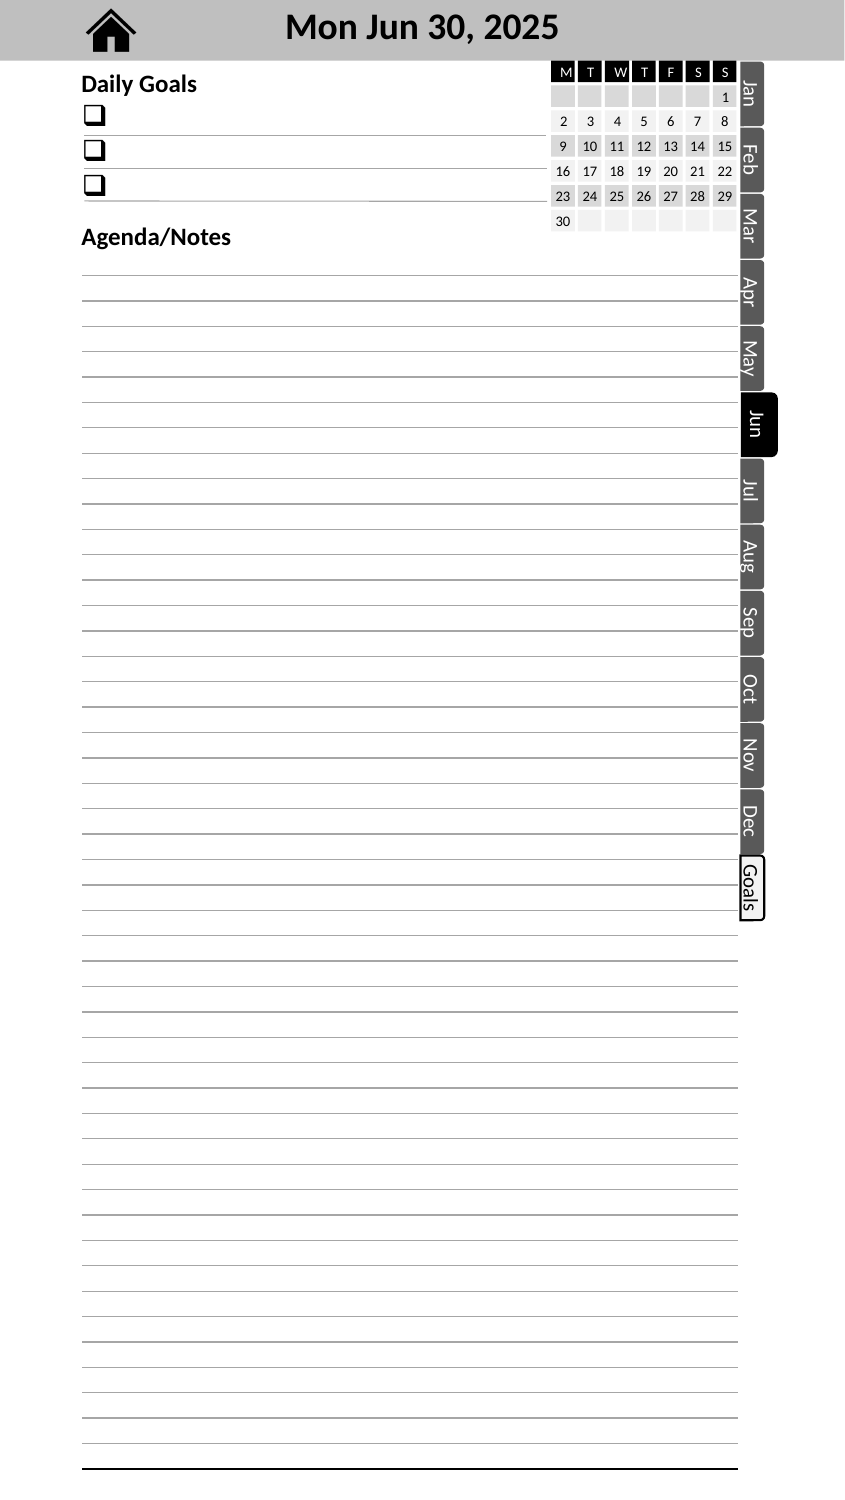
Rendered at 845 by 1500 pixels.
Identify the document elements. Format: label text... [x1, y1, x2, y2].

picture [82, 1, 140, 59]
list Mon Jun 30, 2025 [190, 0, 655, 61]
